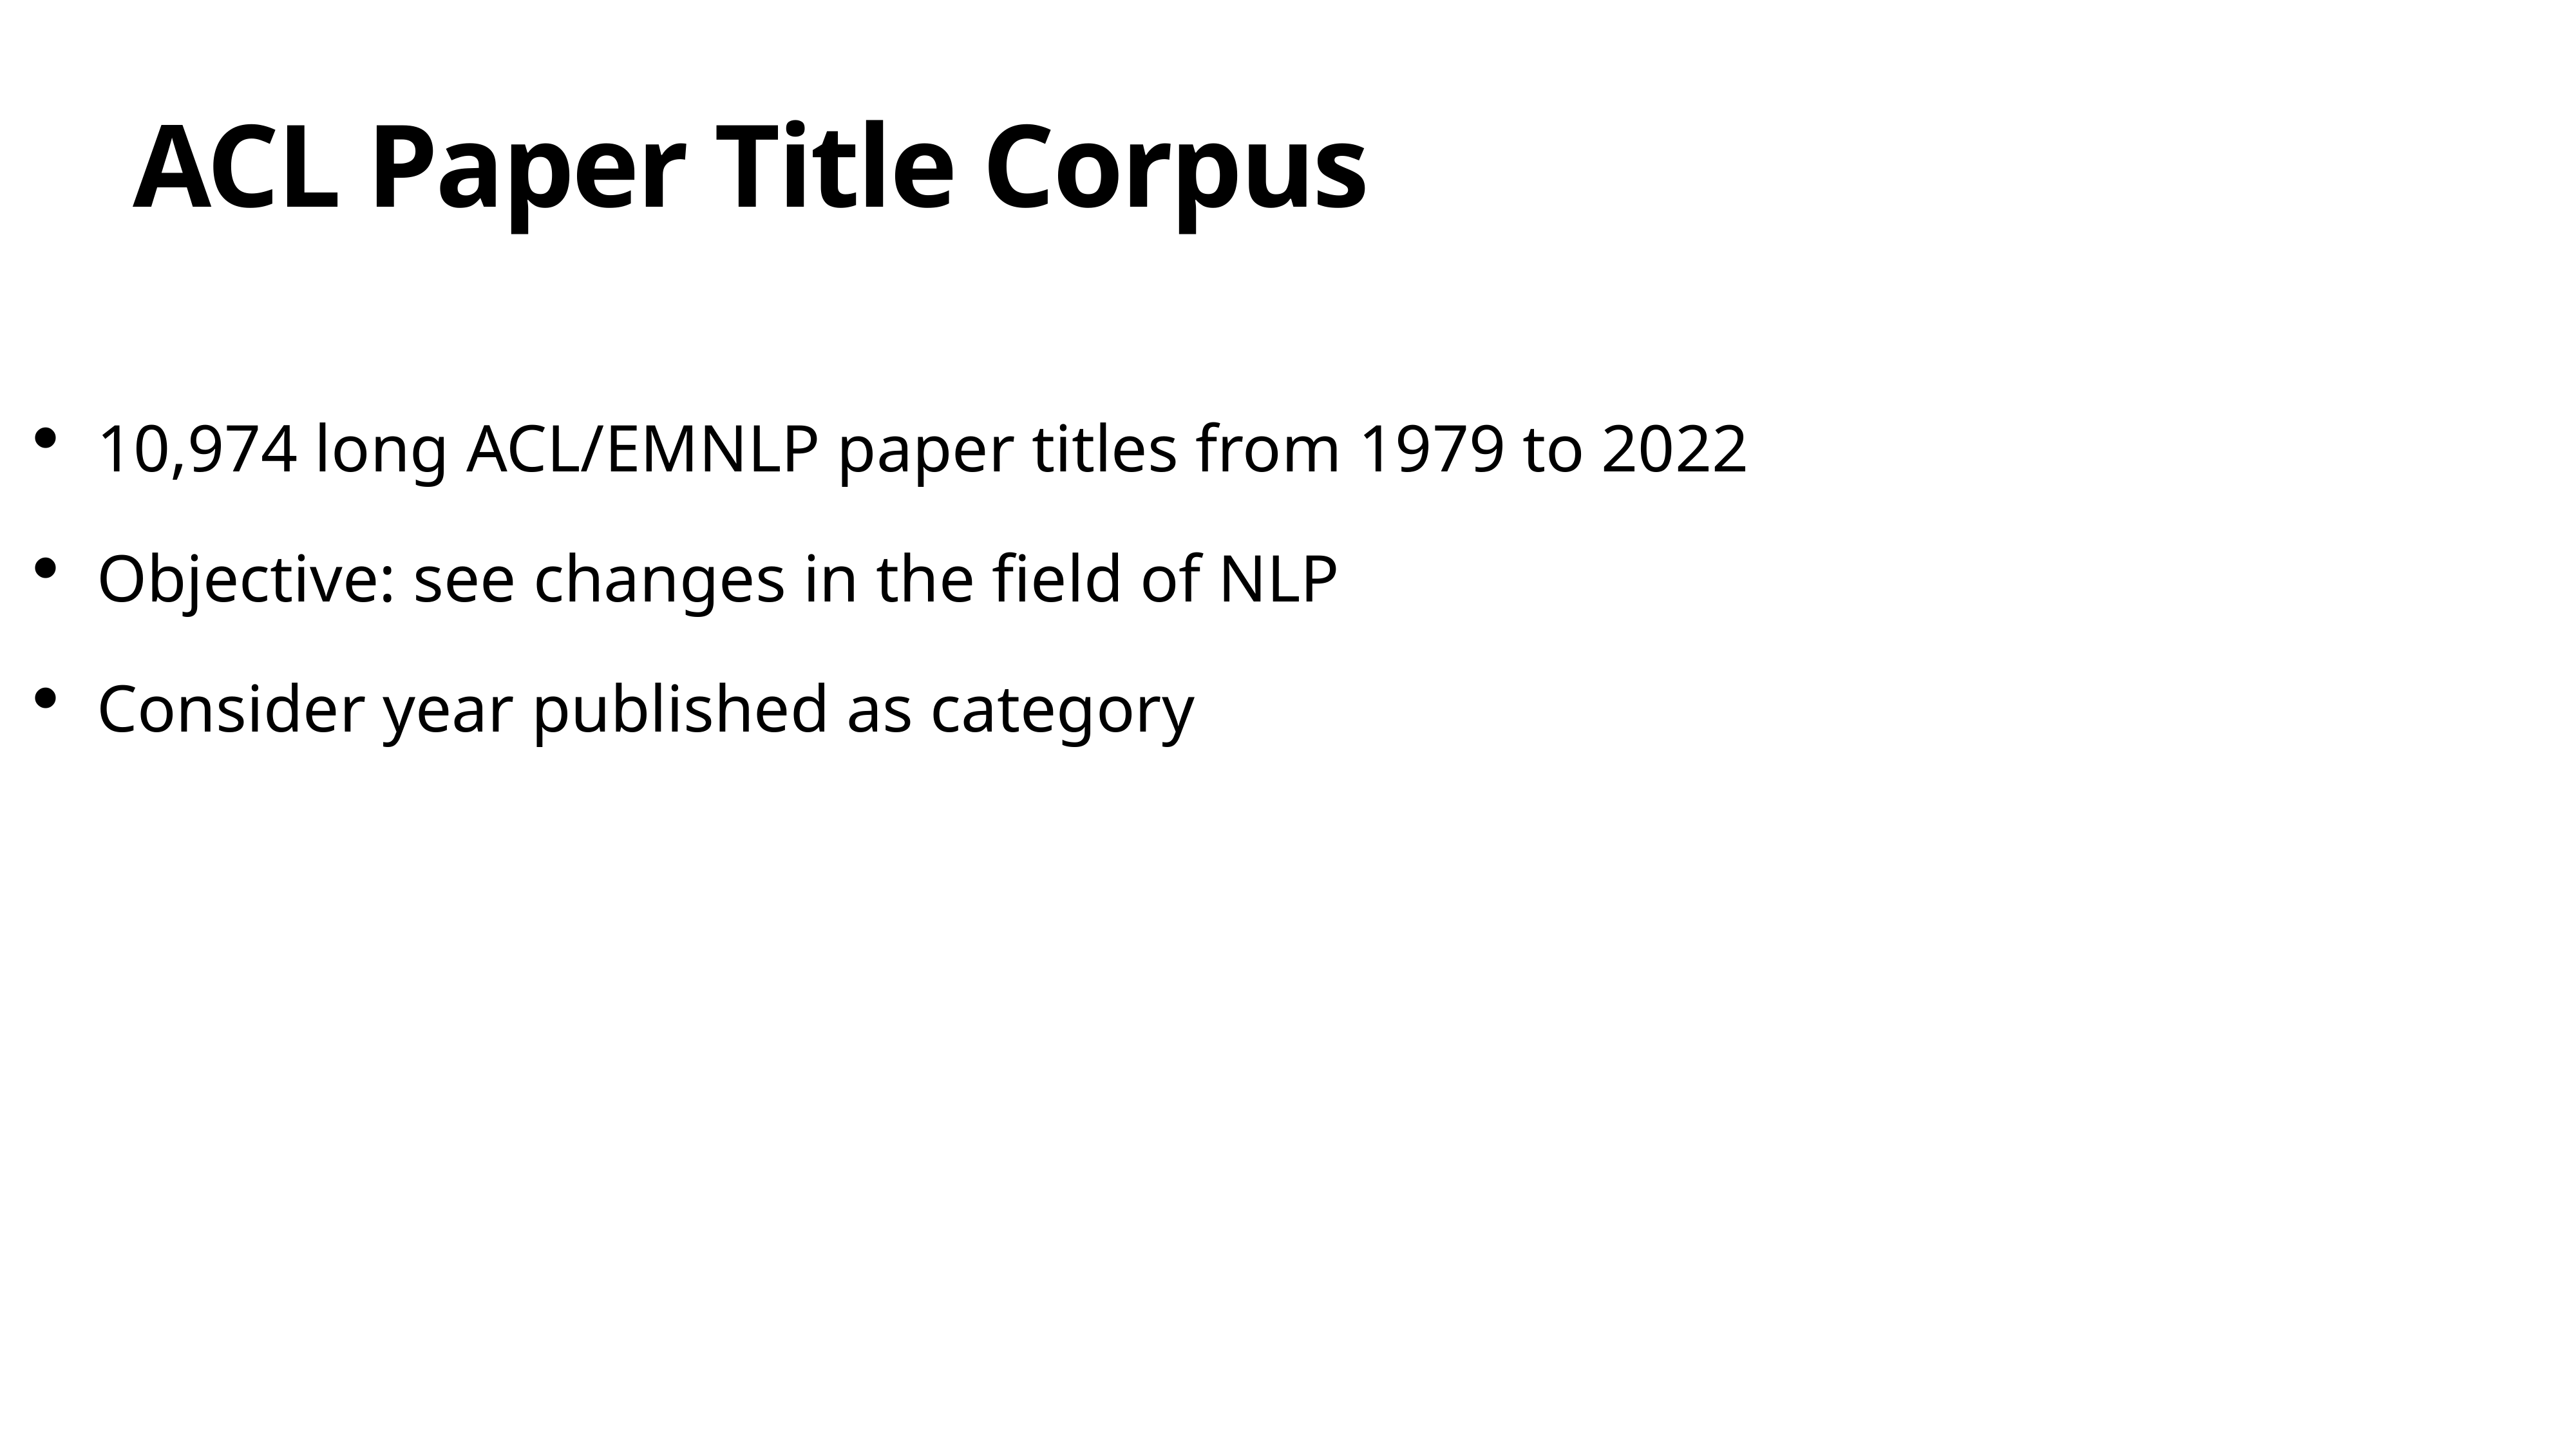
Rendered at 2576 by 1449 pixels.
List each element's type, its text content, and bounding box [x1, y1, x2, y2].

list 10,974 long ACL/EMNLP paper titles from 1979 to 2022 Objective: see changes in the field of NLP Consider year published as category [26, 410, 2576, 1449]
title ACL Paper Title Corpus [127, 113, 2449, 266]
